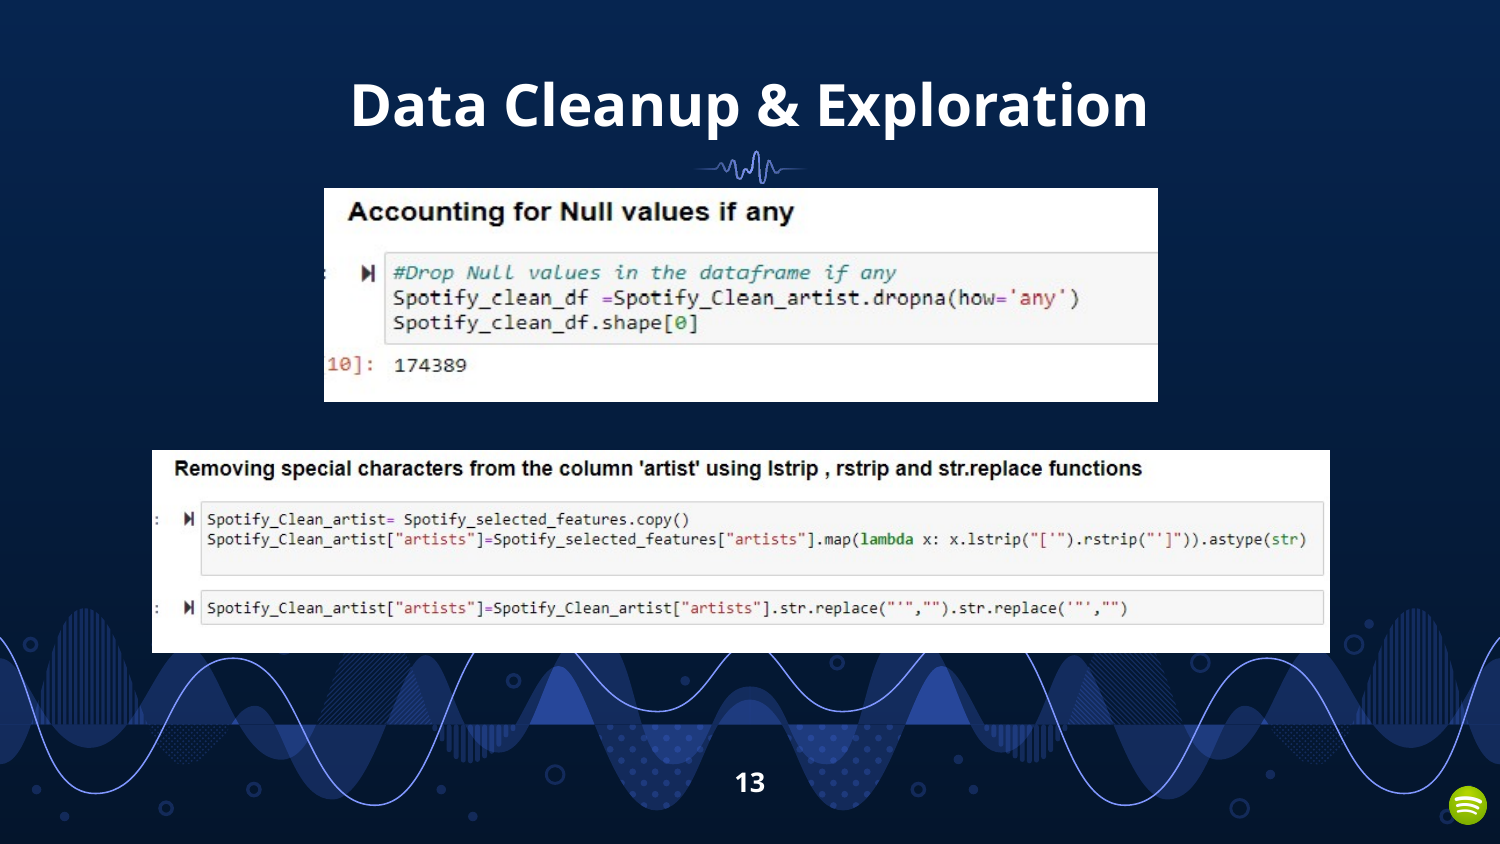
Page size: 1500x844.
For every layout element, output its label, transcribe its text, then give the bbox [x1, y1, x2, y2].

picture [152, 450, 1330, 653]
picture [324, 187, 1158, 403]
title Data Cleanup & Exploration [203, 74, 1297, 140]
slide_number 13 [705, 724, 795, 844]
picture [1447, 783, 1490, 827]
